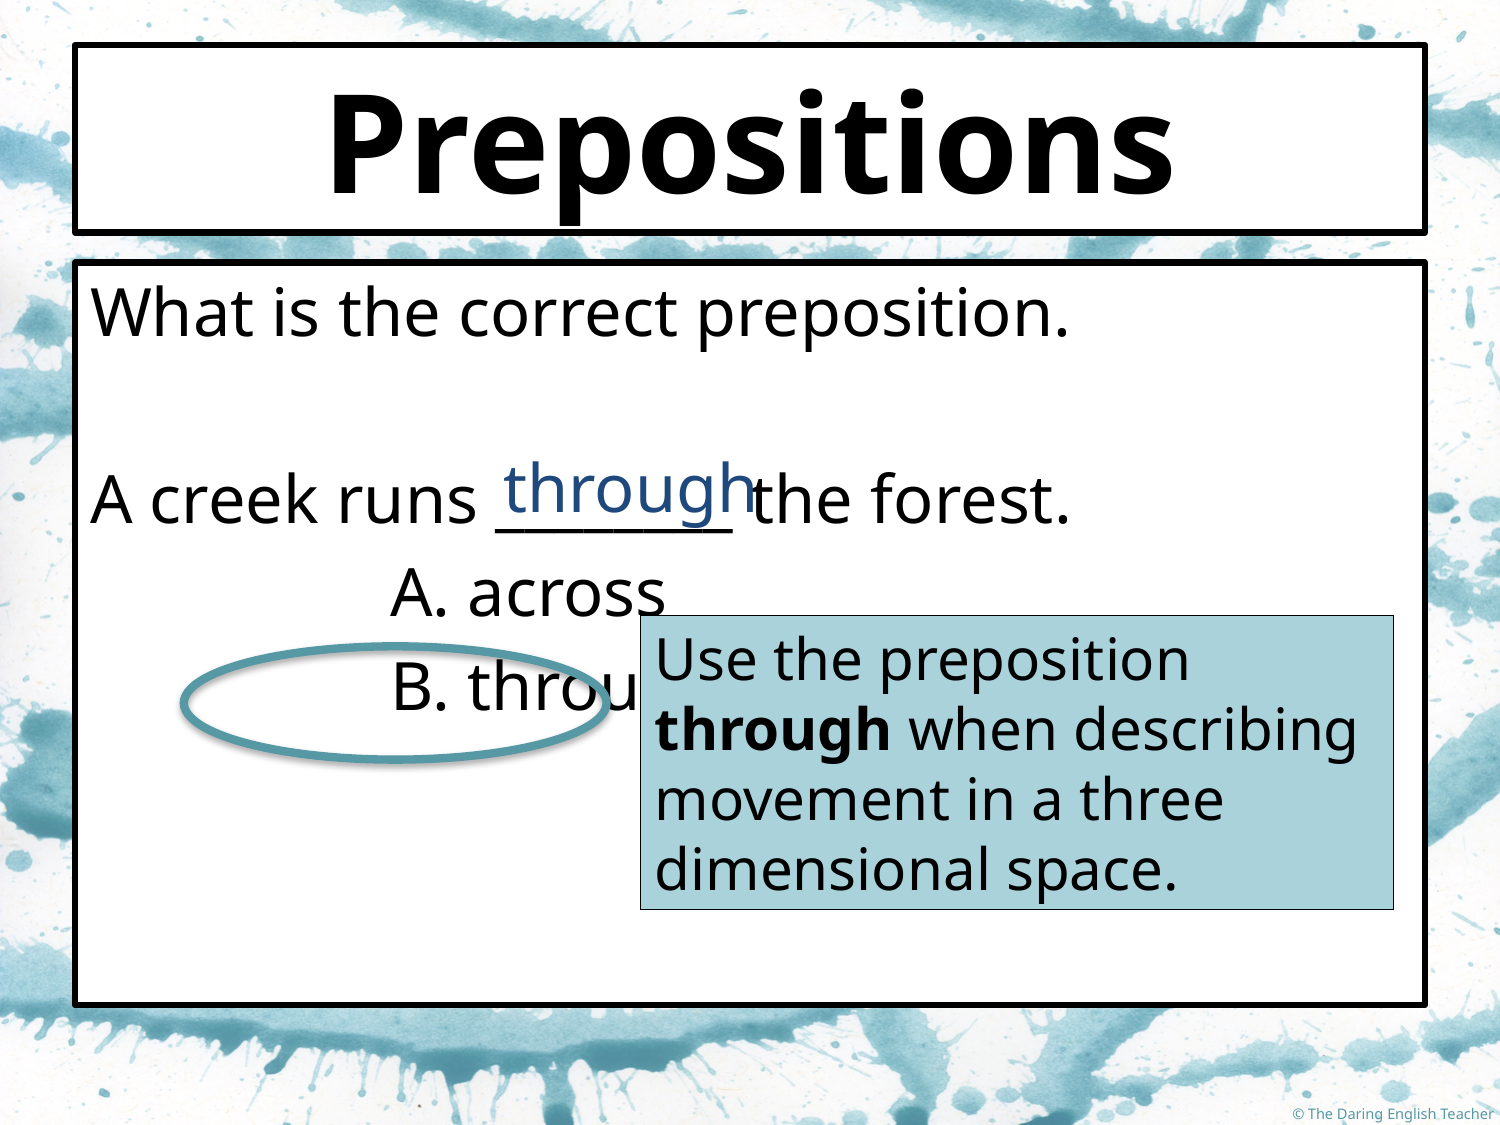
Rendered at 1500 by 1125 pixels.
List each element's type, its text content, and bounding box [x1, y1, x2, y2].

text_box through [483, 438, 778, 533]
text_box Use the preposition through when describing movement in a three dimensional space. [640, 615, 1394, 910]
picture [0, 0, 1500, 1125]
title Prepositions [72, 42, 1428, 236]
list What is the correct preposition. A creek runs ________ the forest. A. across B. through [72, 259, 1428, 1008]
text_box [183, 645, 608, 761]
